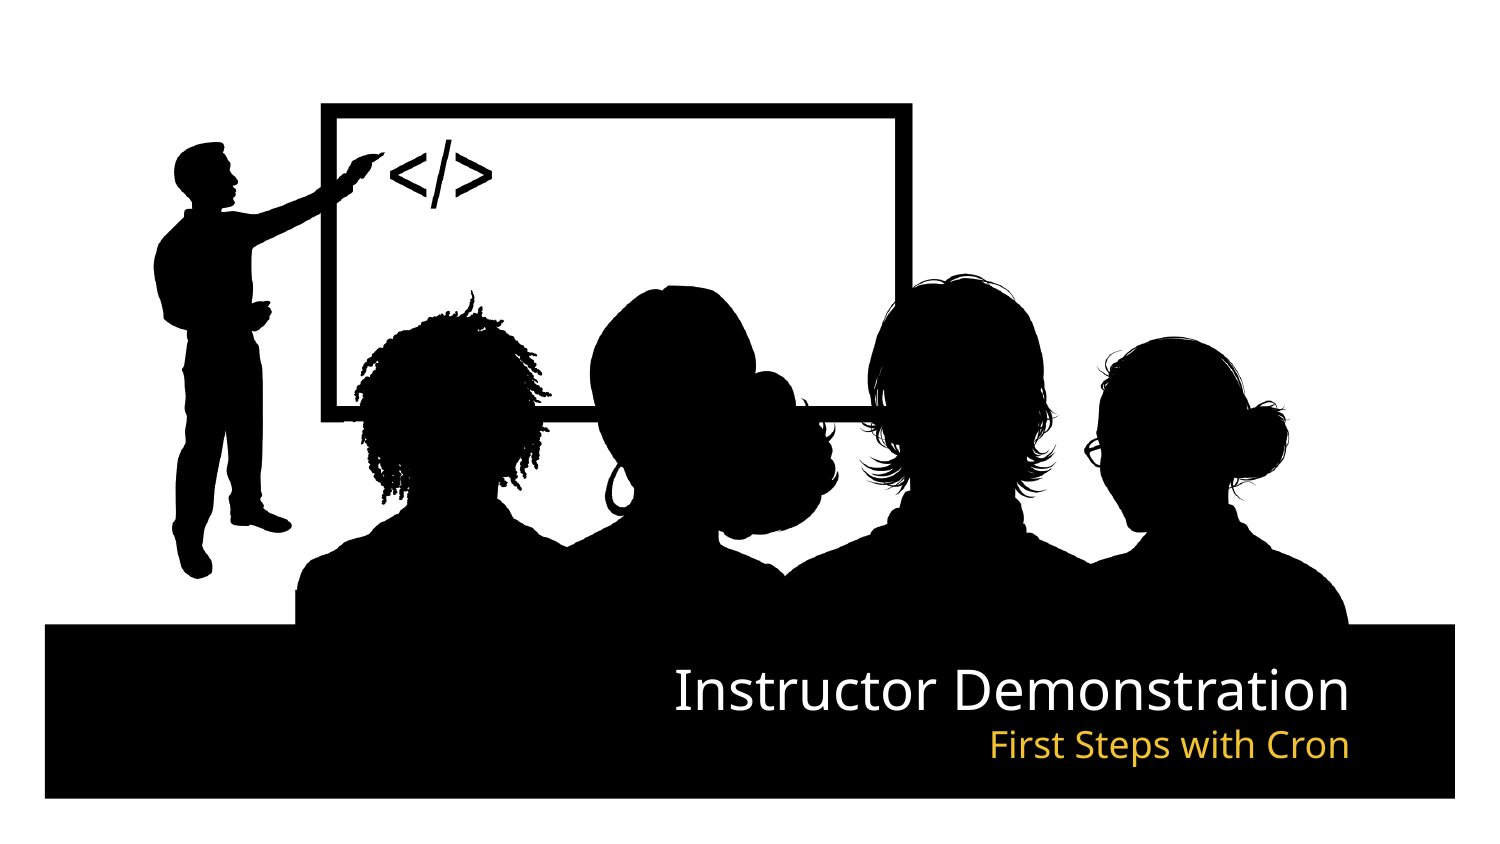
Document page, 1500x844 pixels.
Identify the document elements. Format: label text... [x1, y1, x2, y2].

title First Steps with Cron [0, 719, 1500, 799]
picture [67, 0, 1468, 630]
